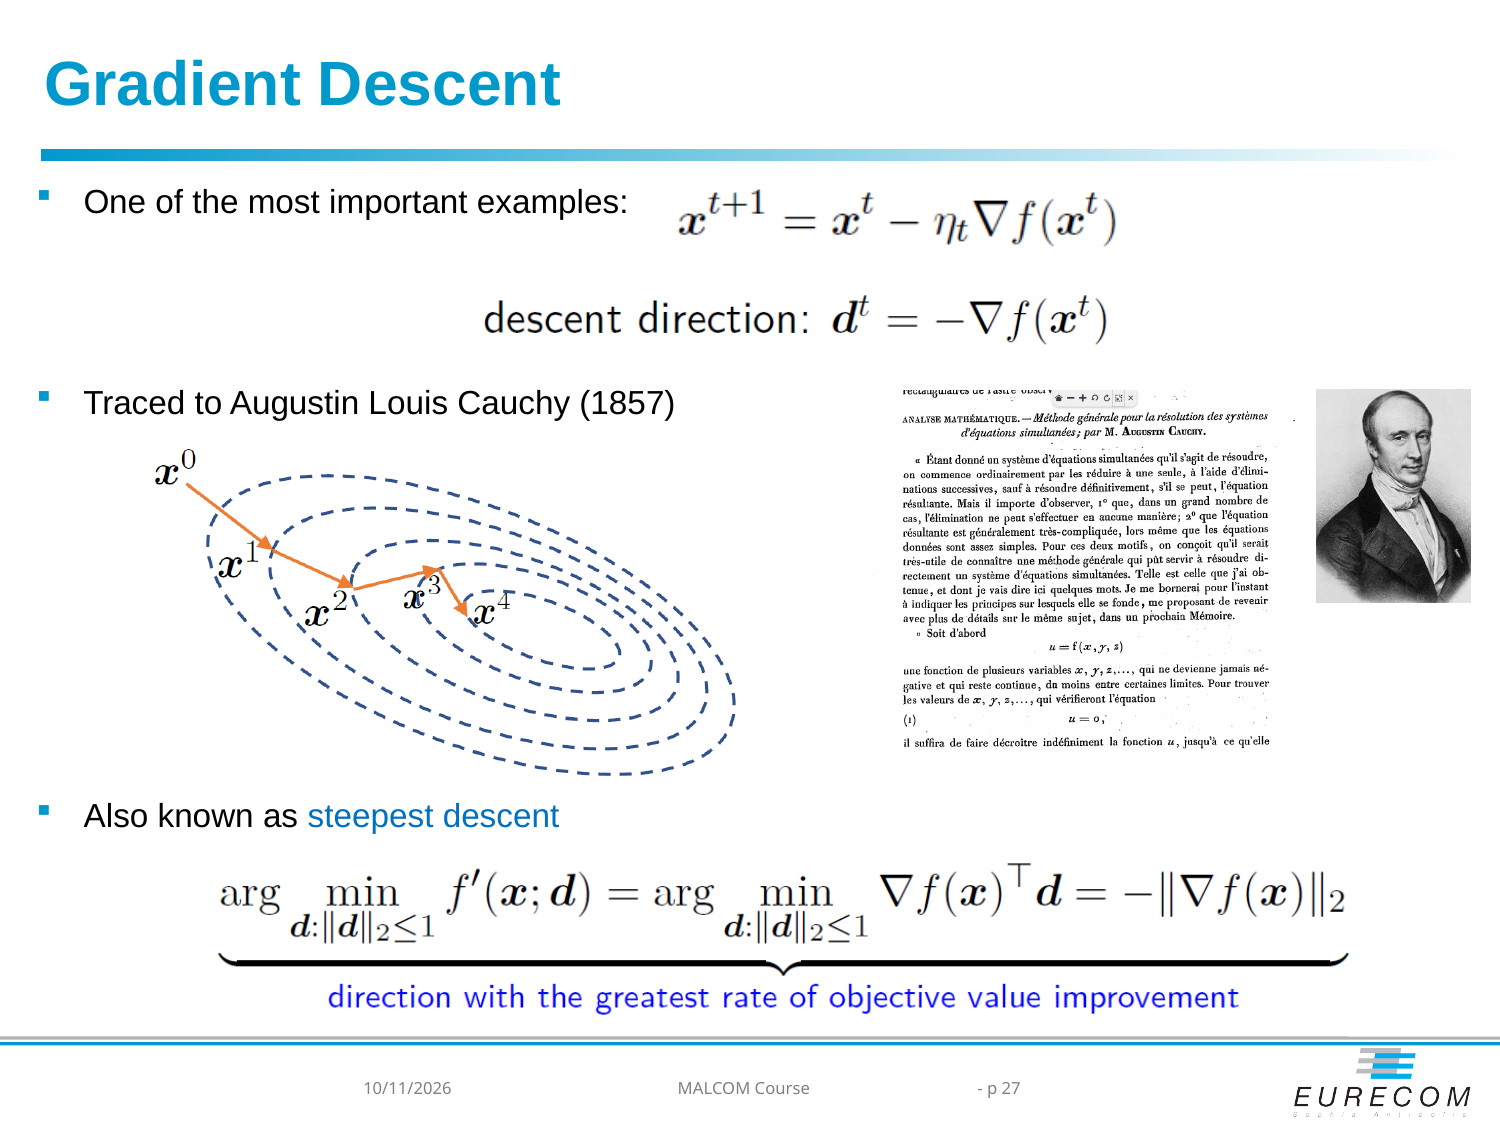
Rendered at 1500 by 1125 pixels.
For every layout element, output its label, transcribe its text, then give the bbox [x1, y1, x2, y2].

picture [135, 420, 744, 785]
picture [867, 389, 1303, 776]
footer MALCOM Course [537, 1070, 951, 1103]
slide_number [348, 1070, 526, 1103]
picture [480, 289, 1126, 358]
text_box One of the most important examples: [0, 172, 1500, 279]
slide_number - p 27 [962, 1070, 1081, 1103]
text_box Also known as steepest descent [0, 786, 1500, 894]
picture [667, 167, 1127, 259]
picture [200, 847, 1365, 1024]
text_box Traced to Augustin Louis Cauchy (1857) [0, 373, 1500, 480]
text_box Gradient Descent [29, 35, 1436, 142]
picture [1293, 1048, 1477, 1118]
picture [1316, 389, 1471, 603]
